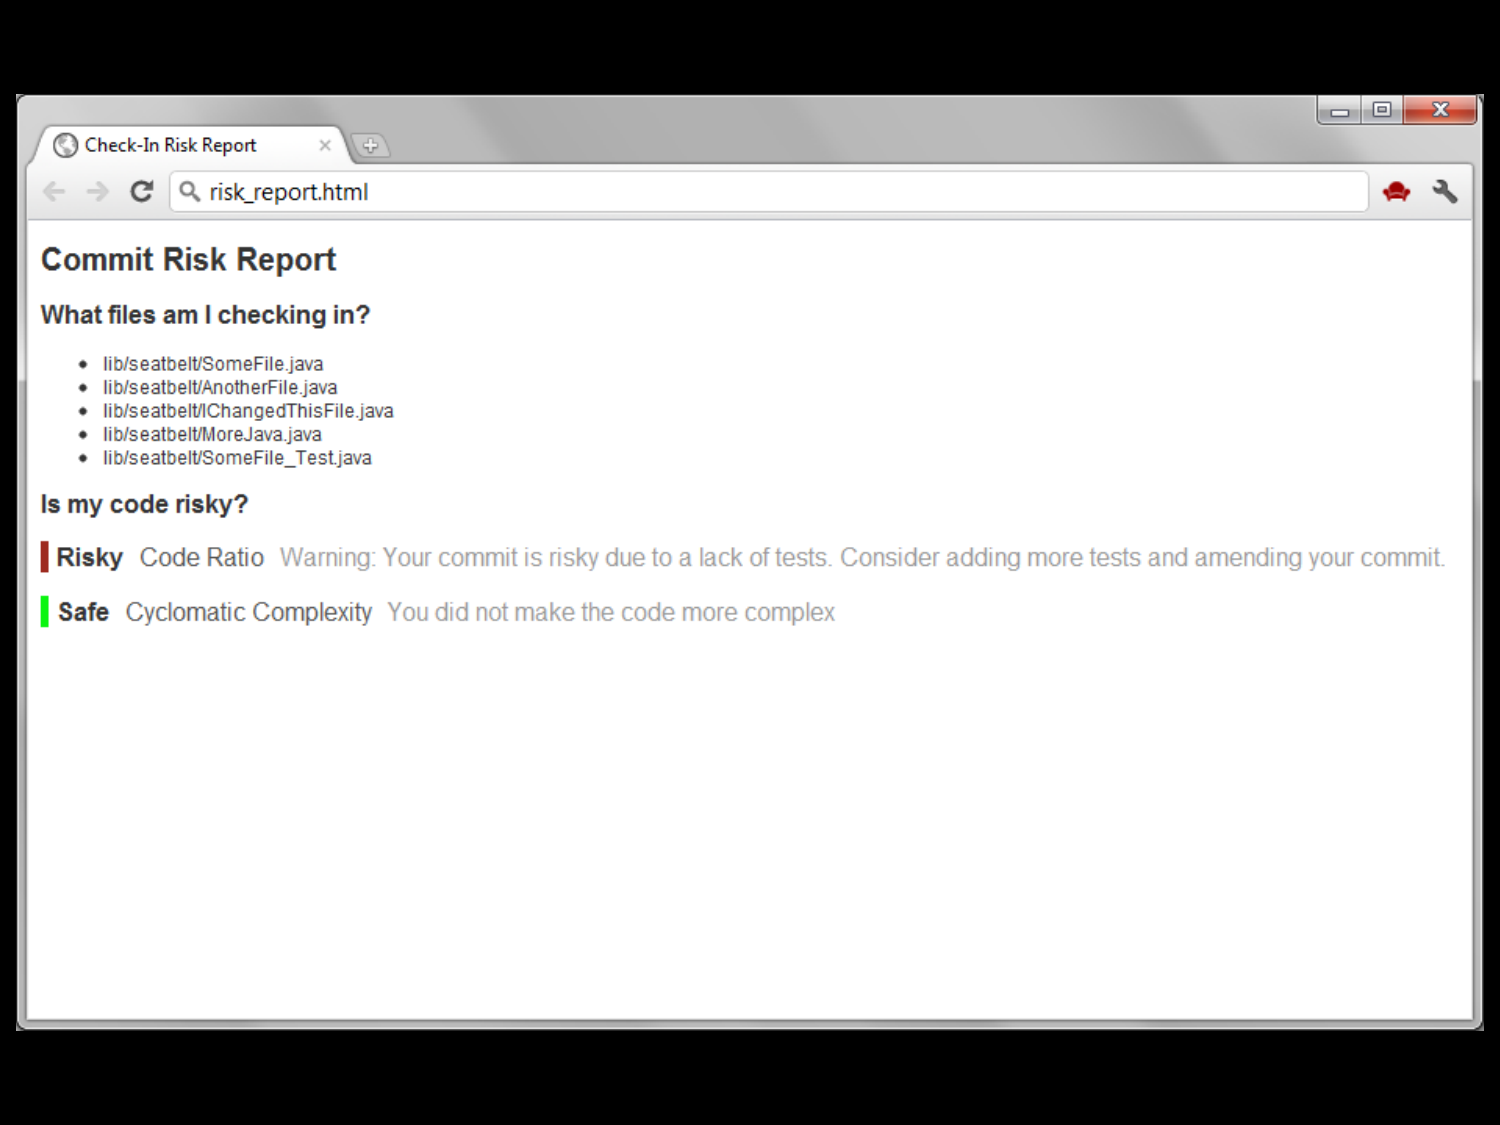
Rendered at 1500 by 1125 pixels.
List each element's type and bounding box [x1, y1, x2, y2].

picture [16, 94, 1484, 1031]
